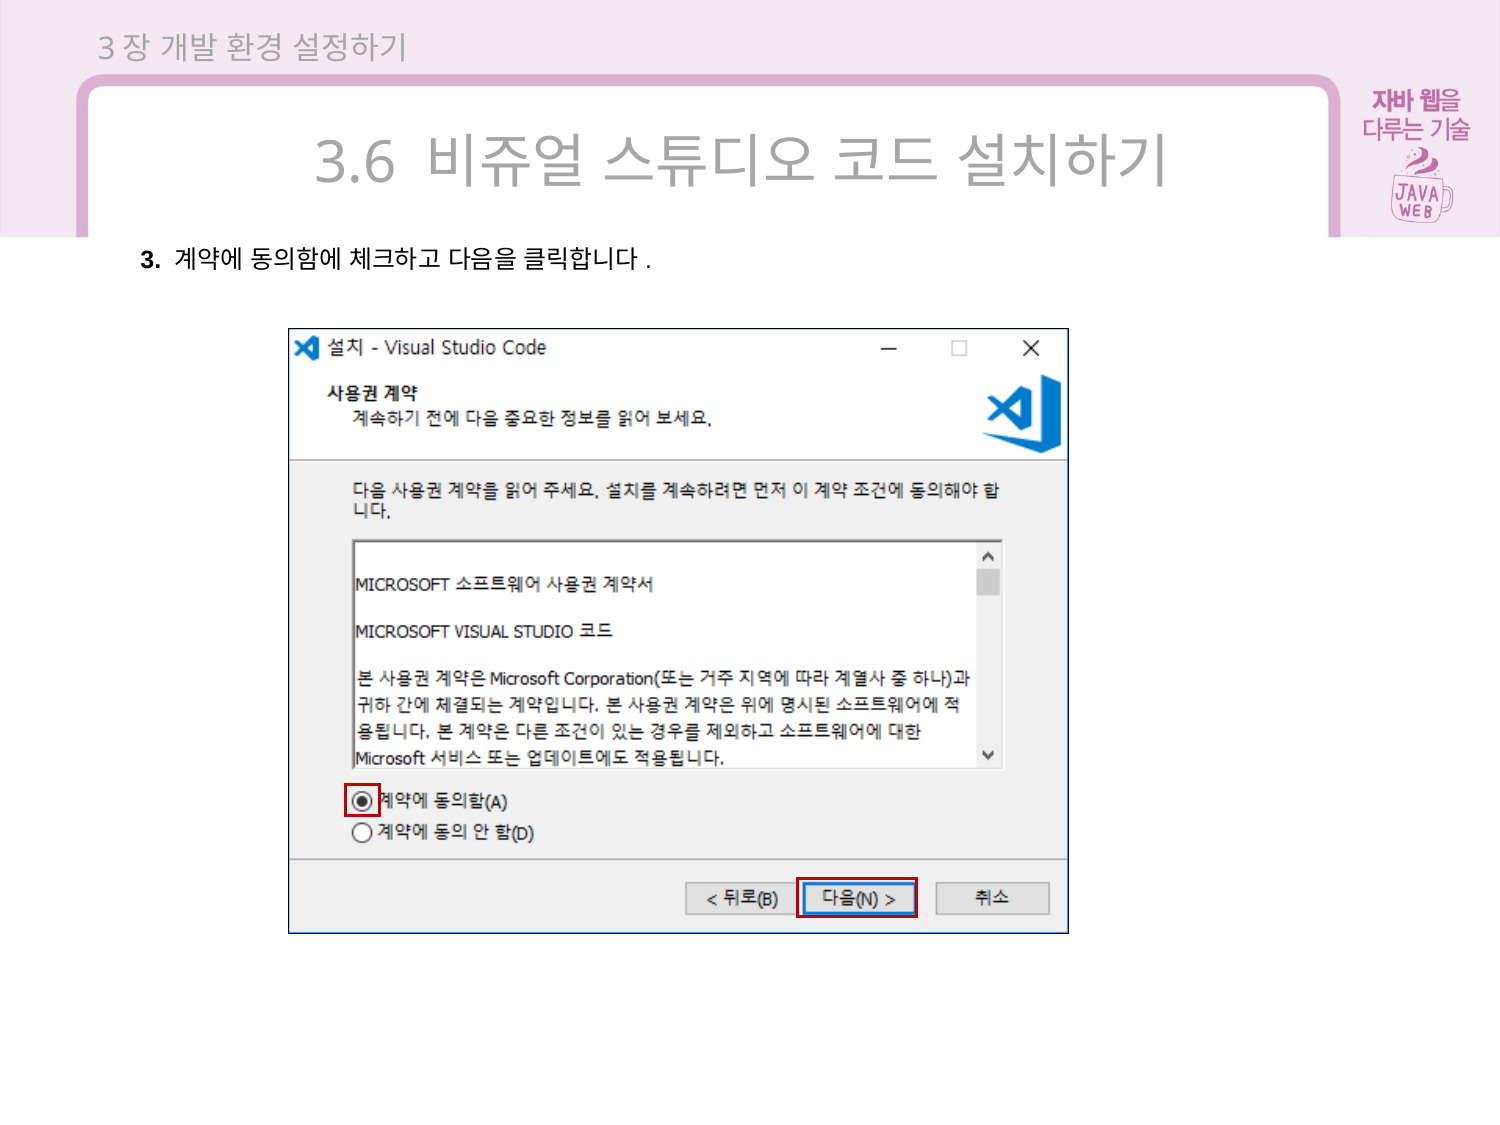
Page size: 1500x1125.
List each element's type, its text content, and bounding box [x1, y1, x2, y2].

picture [0, 0, 1500, 1125]
text_box 3. 계약에 동의함에 체크하고 다음을 클릭합니다. [125, 236, 1414, 282]
text_box 3장 개발 환경 설정하기 [82, 0, 1133, 74]
text_box 3.6 비쥬얼 스튜디오 코드 설치하기 [217, 117, 1268, 202]
